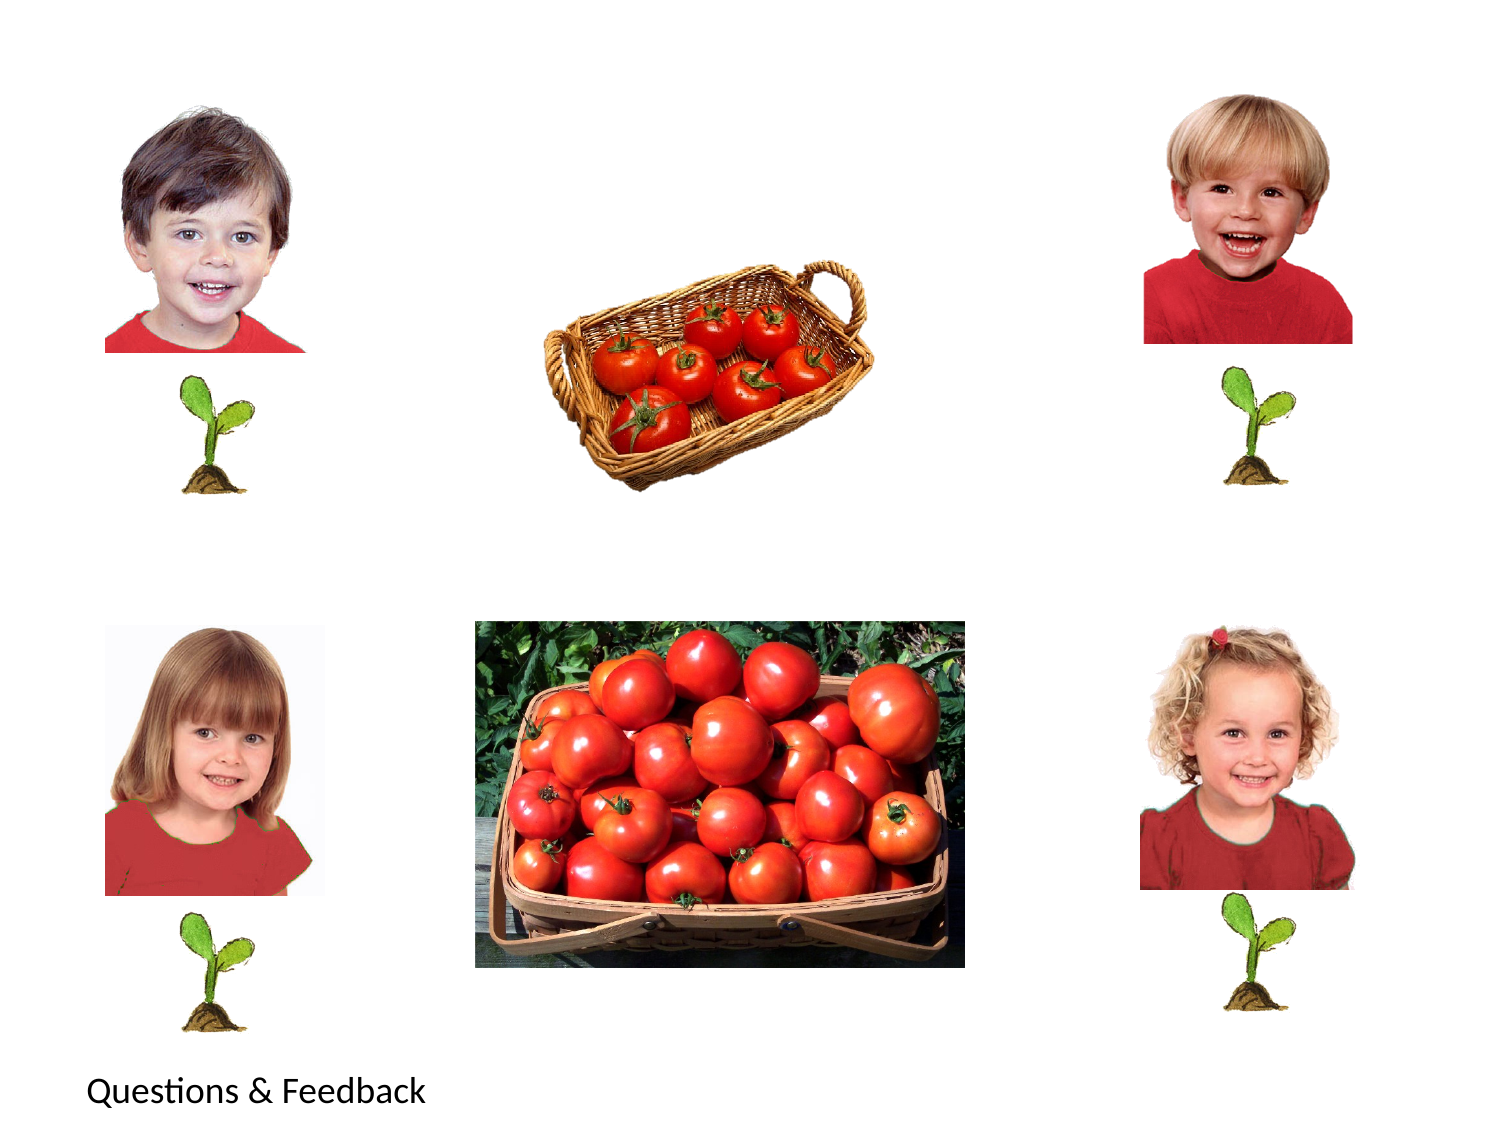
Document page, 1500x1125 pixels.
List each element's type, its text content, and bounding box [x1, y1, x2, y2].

picture [105, 624, 325, 1048]
picture [1140, 92, 1354, 502]
text_box Questions & Feedback [71, 1058, 442, 1119]
picture [537, 248, 881, 502]
picture [475, 621, 966, 969]
picture [105, 92, 318, 510]
picture [1140, 625, 1360, 1028]
